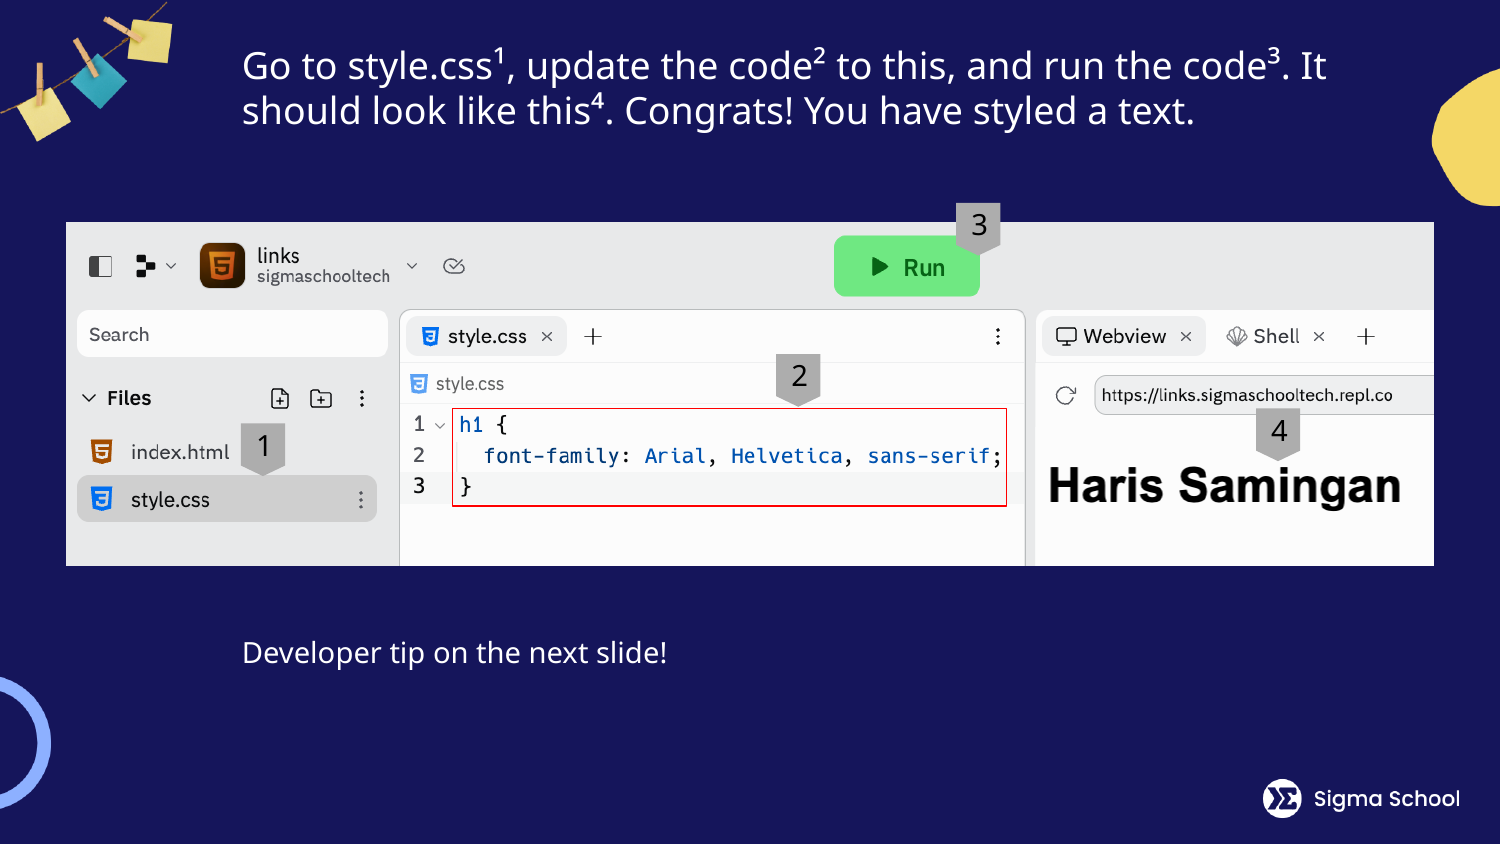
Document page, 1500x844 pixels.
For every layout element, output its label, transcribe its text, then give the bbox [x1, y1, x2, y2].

title Go to style.css¹, update the code² to this, and run the code³. It should look like this⁴. Congrats! You have styled a text. [226, 35, 1359, 139]
picture [0, 0, 1500, 844]
text_box Developer tip on the next slide! [226, 619, 732, 685]
text_box 3 [956, 202, 1001, 221]
